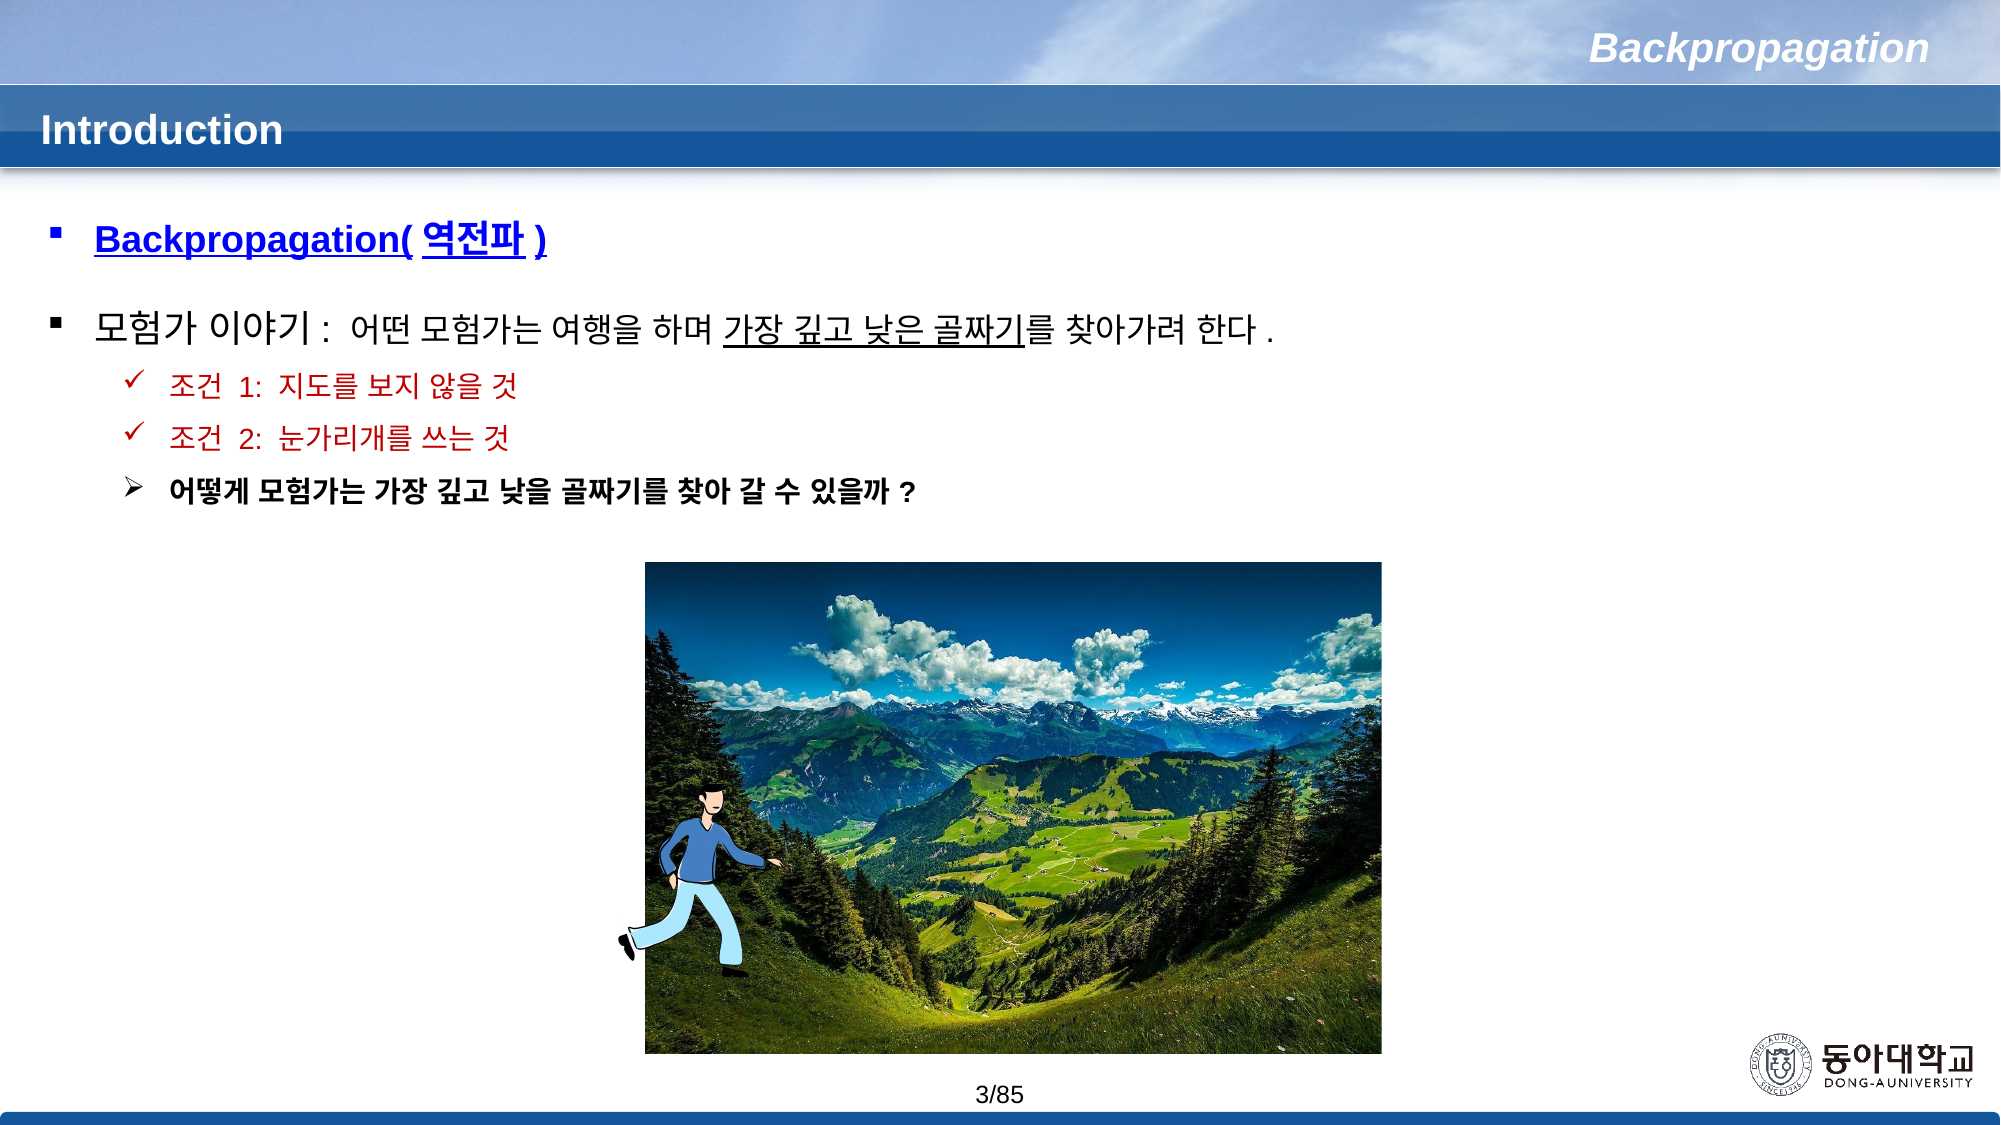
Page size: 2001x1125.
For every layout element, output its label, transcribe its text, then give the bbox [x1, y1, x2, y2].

text_box Backpropagation(역전파) 모험가 이야기: 어떤 모험가는 여행을 하며 가장 깊고 낮은 골짜기를 찾아가려 한다. 조건 1: 지도를 보지 않을 것 조건 2: 눈가리개를 쓰는 것 어떻게 모험가는 가장 깊고 낮을 골짜기를 찾아 갈 수 있을까? [32, 185, 1789, 516]
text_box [618, 562, 1382, 1054]
text_box Backpropagation [0, 13, 1945, 79]
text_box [0, 0, 2000, 84]
picture [1742, 1024, 1983, 1110]
picture [0, 85, 2000, 167]
text_box Introduction [25, 95, 300, 161]
